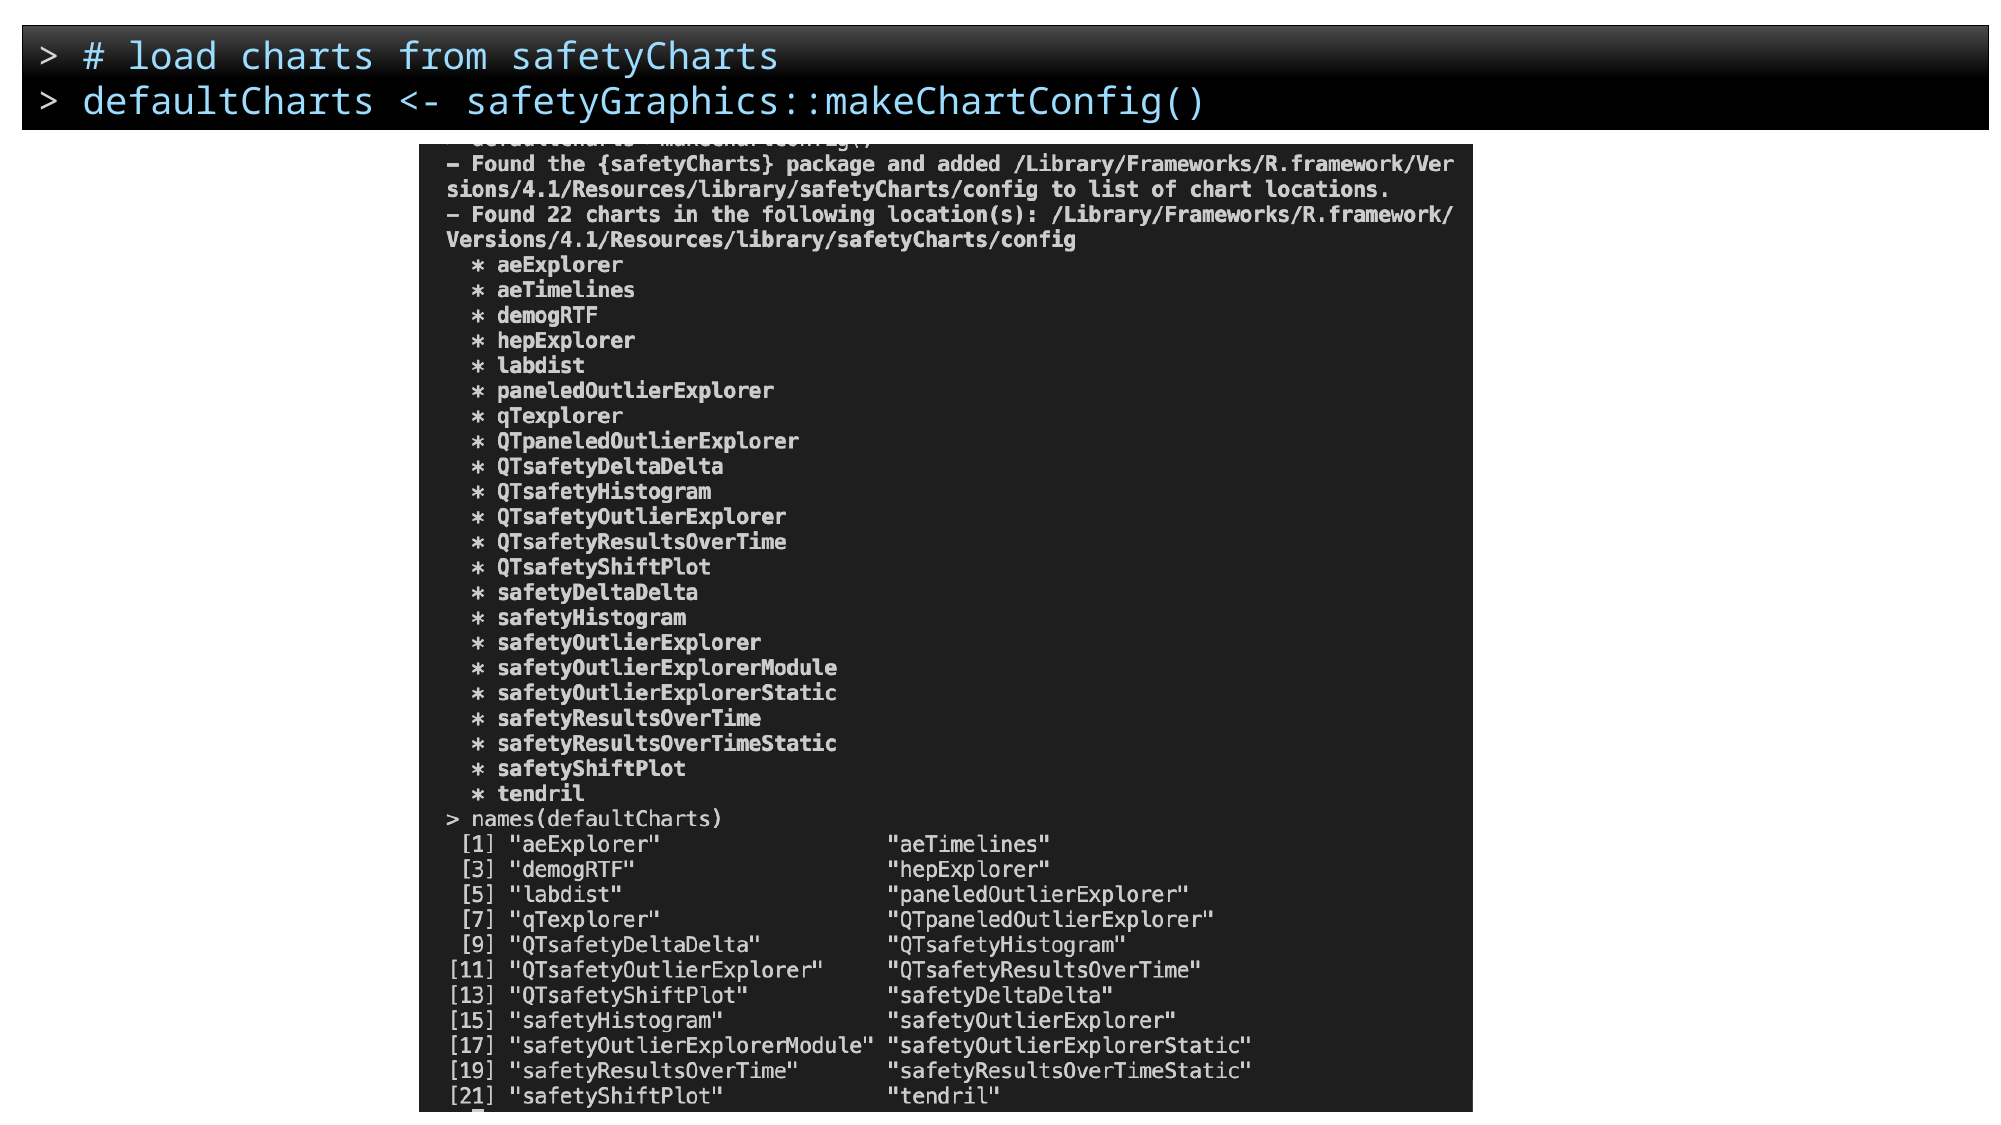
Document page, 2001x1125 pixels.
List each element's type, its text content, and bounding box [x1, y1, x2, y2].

picture [419, 144, 1473, 1112]
text_box > # load charts from safetyCharts > defaultCharts <- safetyGraphics::makeChartConfig() [22, 25, 1989, 130]
